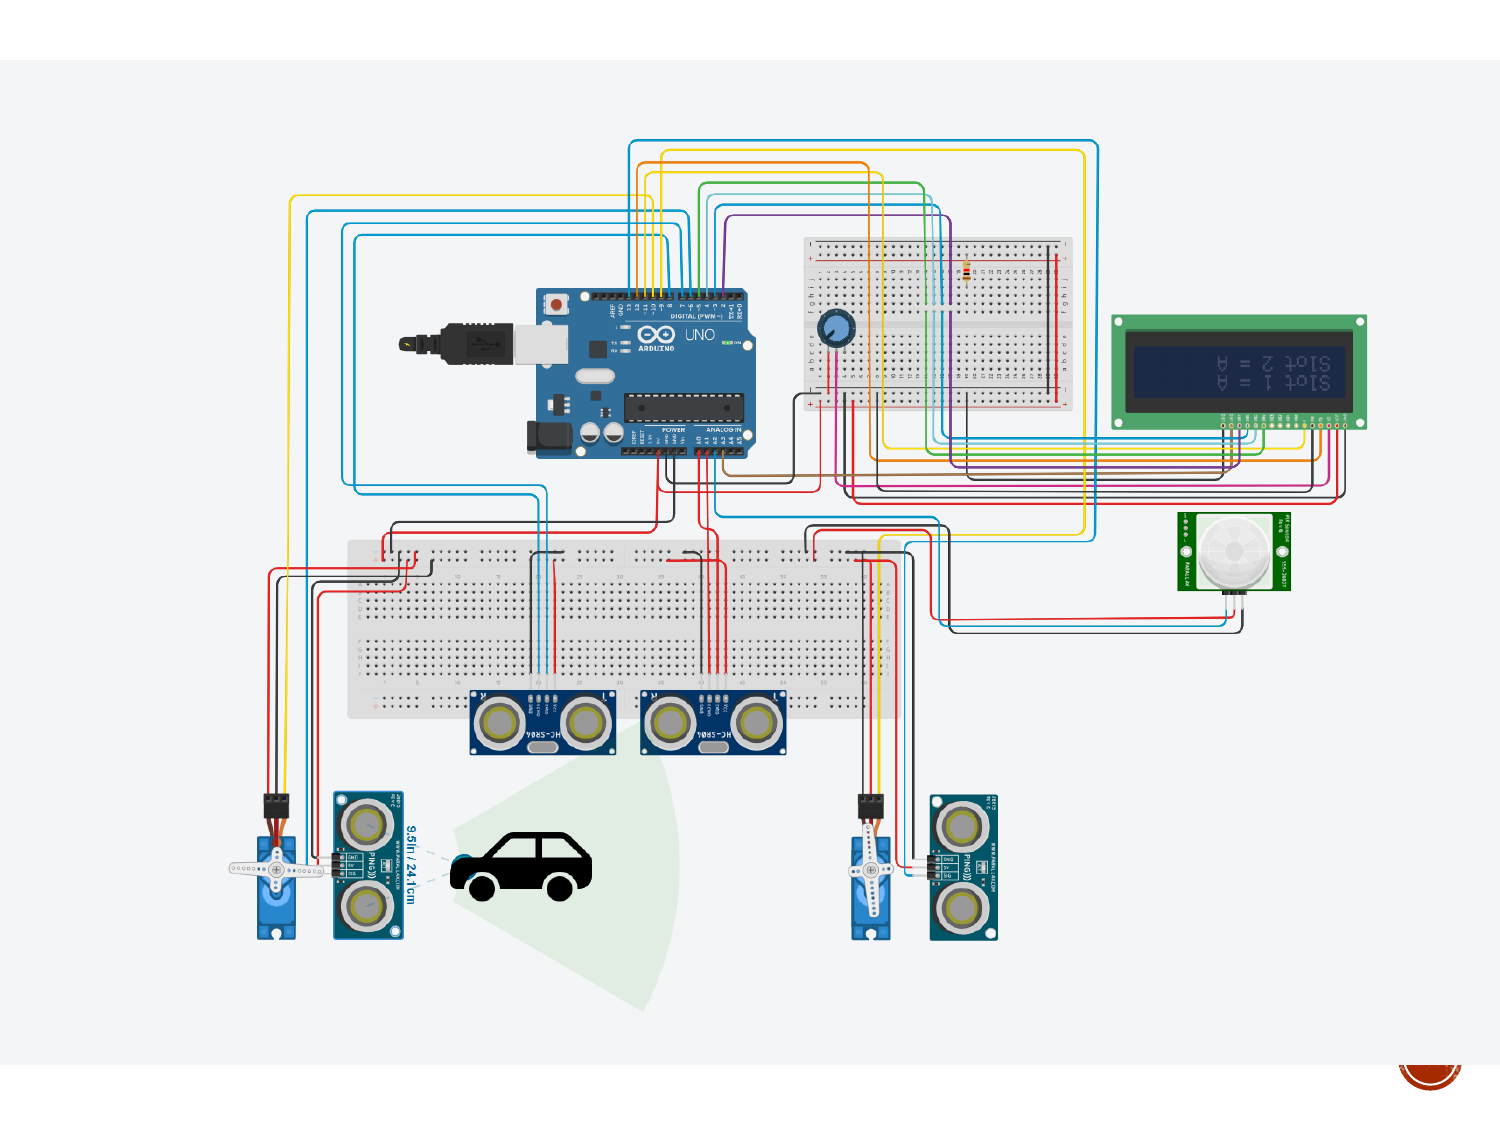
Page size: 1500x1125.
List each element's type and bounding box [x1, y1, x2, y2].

picture [0, 60, 1500, 1065]
